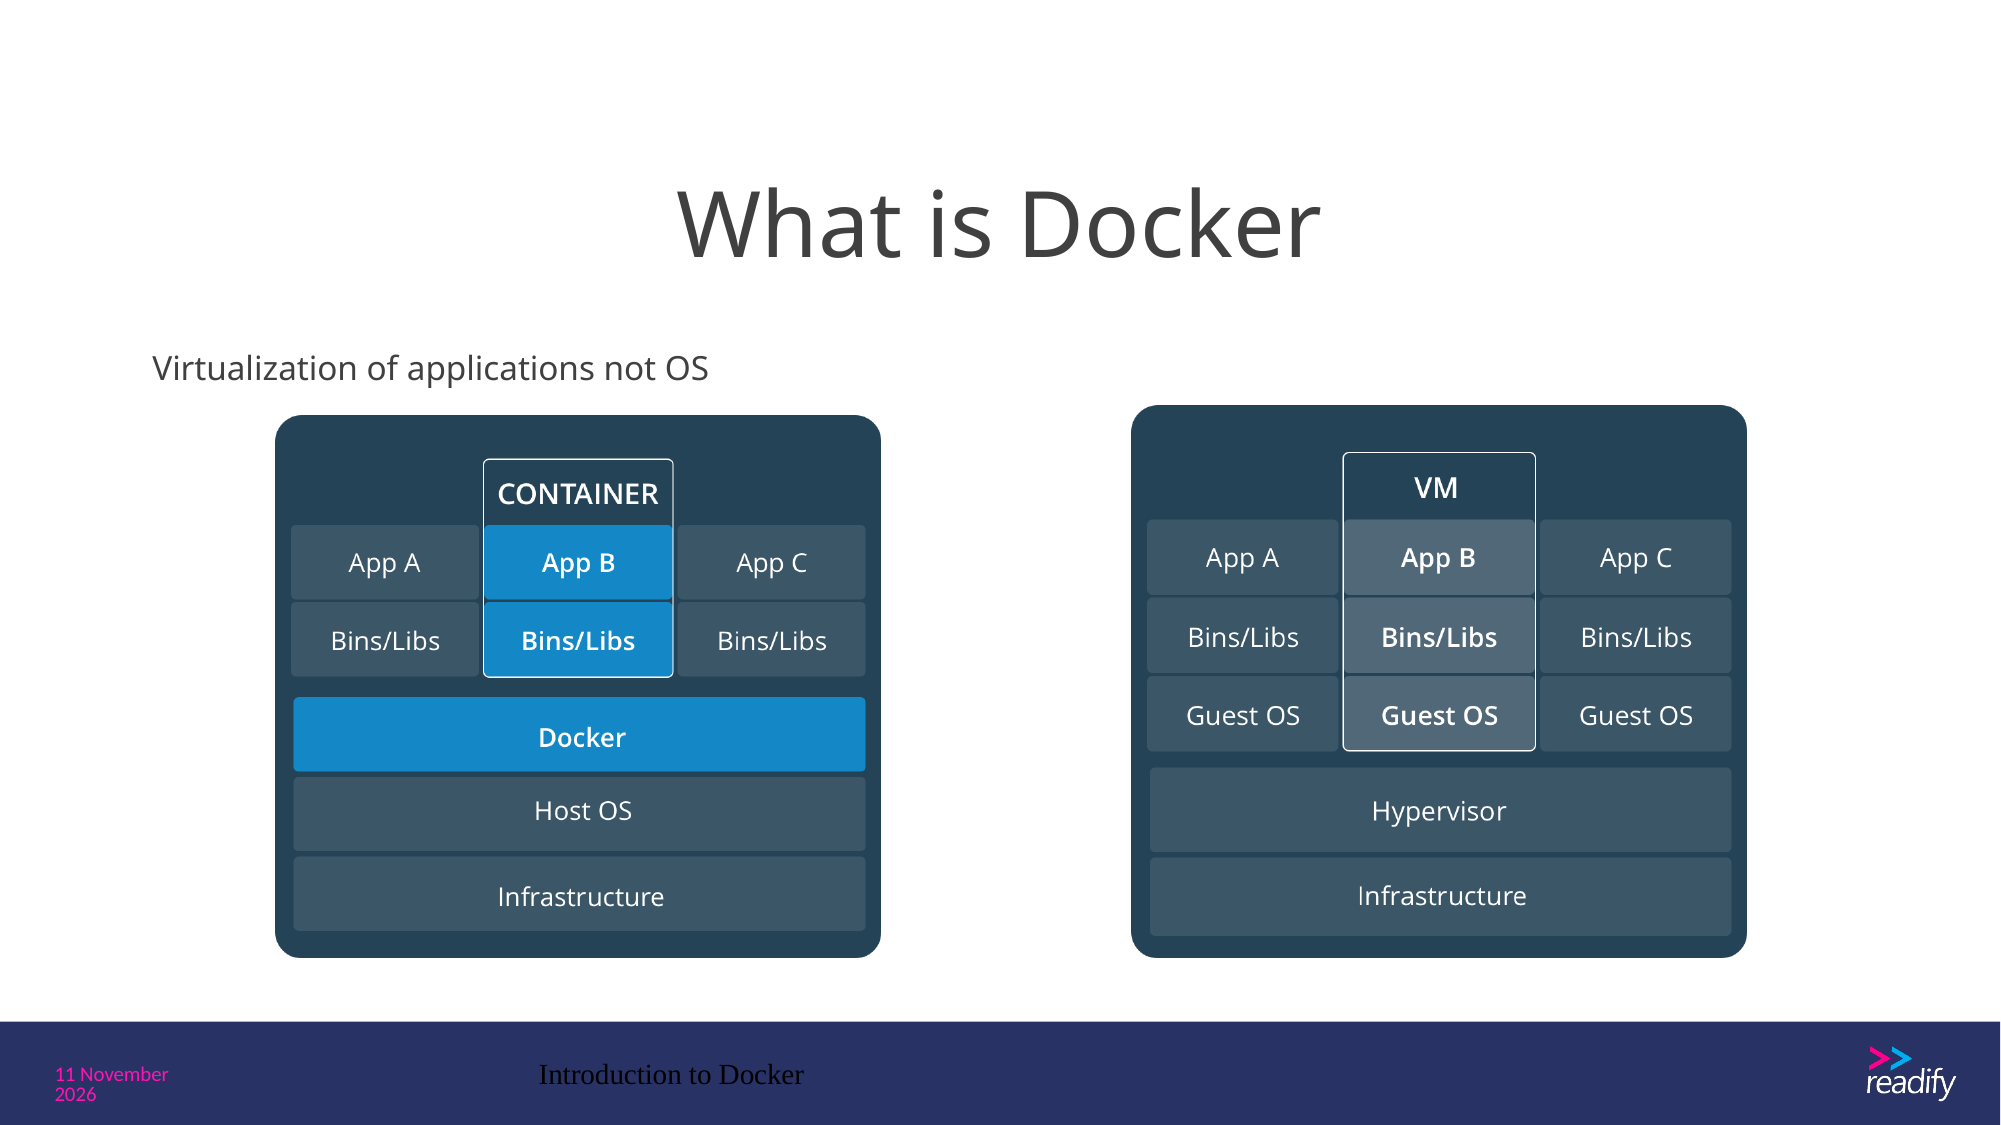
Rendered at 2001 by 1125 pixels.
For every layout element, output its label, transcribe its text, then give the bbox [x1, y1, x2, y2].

list Virtualization of applications not OS [137, 344, 1863, 928]
picture [1849, 1028, 1974, 1119]
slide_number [39, 1042, 199, 1103]
picture [275, 415, 881, 958]
footer Introduction to Docker [210, 1042, 1132, 1103]
title What is Docker [137, 178, 1863, 283]
picture [1131, 405, 1747, 958]
